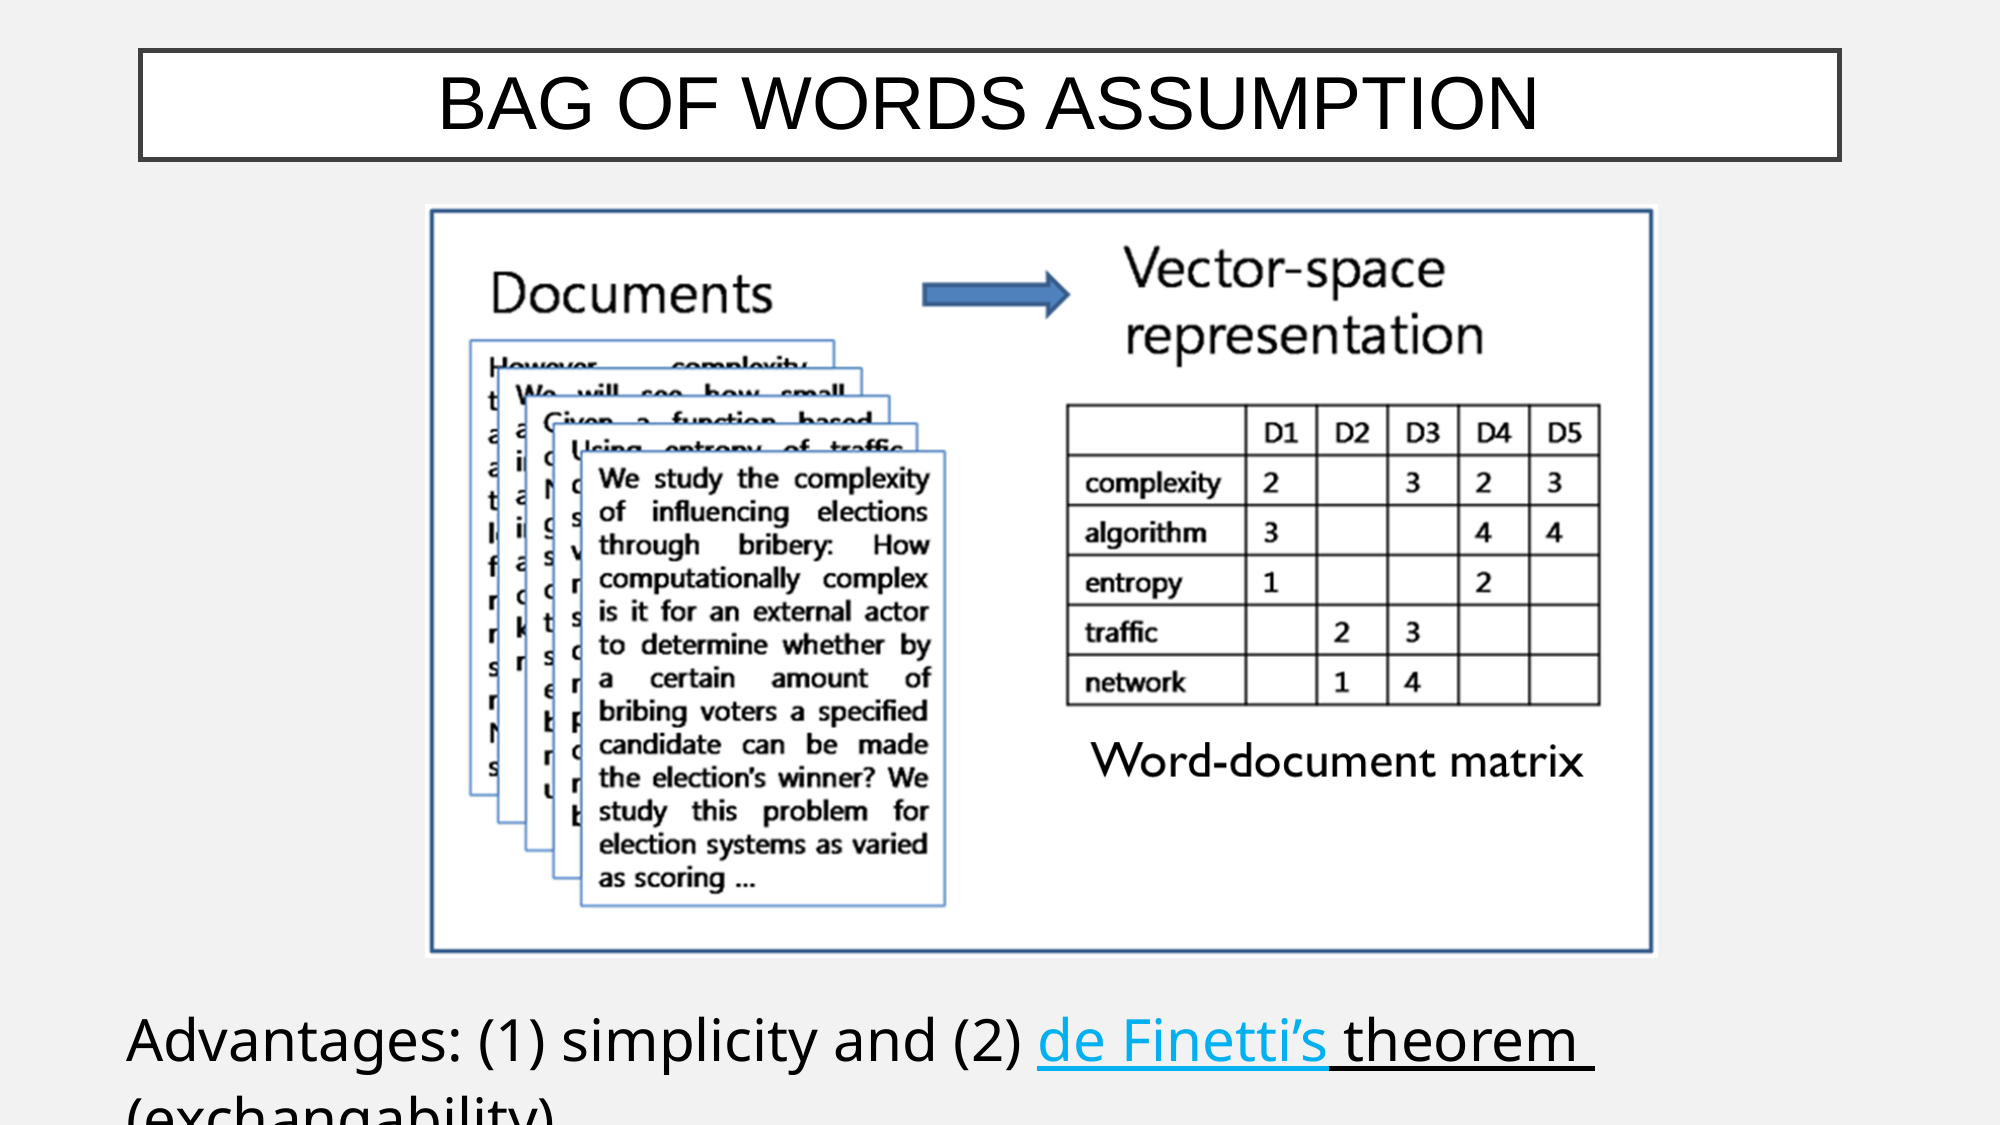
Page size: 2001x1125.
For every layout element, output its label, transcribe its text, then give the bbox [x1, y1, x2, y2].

picture [425, 204, 1658, 958]
title Bag of words assumption [138, 48, 1842, 162]
text_box Advantages: (1) simplicity and (2) de Finetti’s theorem (exchangability) [111, 995, 1912, 1125]
